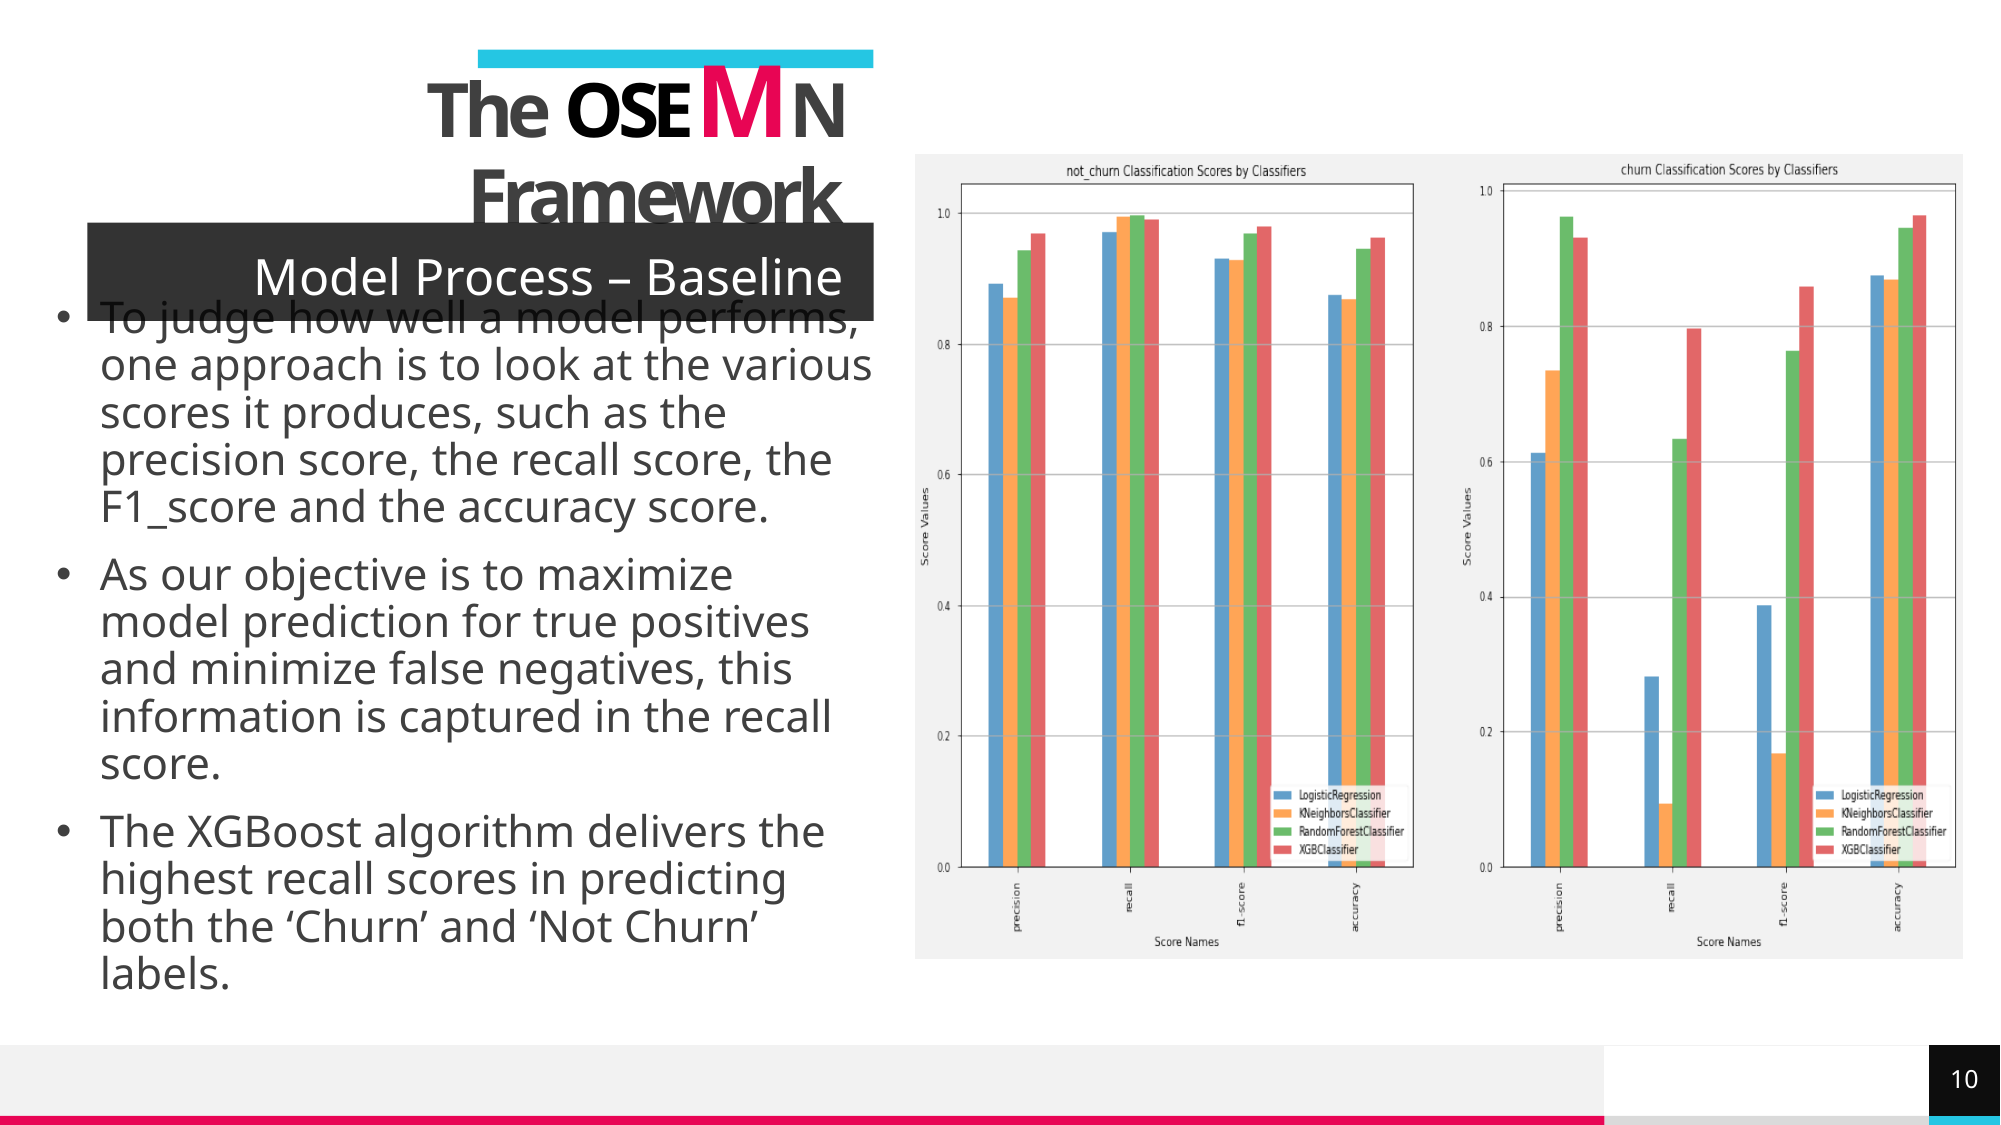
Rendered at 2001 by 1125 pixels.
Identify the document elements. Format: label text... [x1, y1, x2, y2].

text_box [477, 49, 875, 69]
picture [914, 154, 1963, 959]
title The OSEMN Framework [111, 68, 874, 222]
list To judge how well a model performs, one approach is to look at the various scores it produces, such as the precision score, the recall score, the F1_score and the accuracy score. As our objective is to maximize model prediction for true positives and minimize false negatives, this information is captured in the recall score. The XGBoost algorithm delivers the highest recall scores in predicting both the ‘Churn’ and ‘Not Churn’ labels. [56, 375, 874, 999]
list Model Process – Baseline [87, 222, 874, 321]
slide_number 10 [1929, 1045, 2000, 1116]
